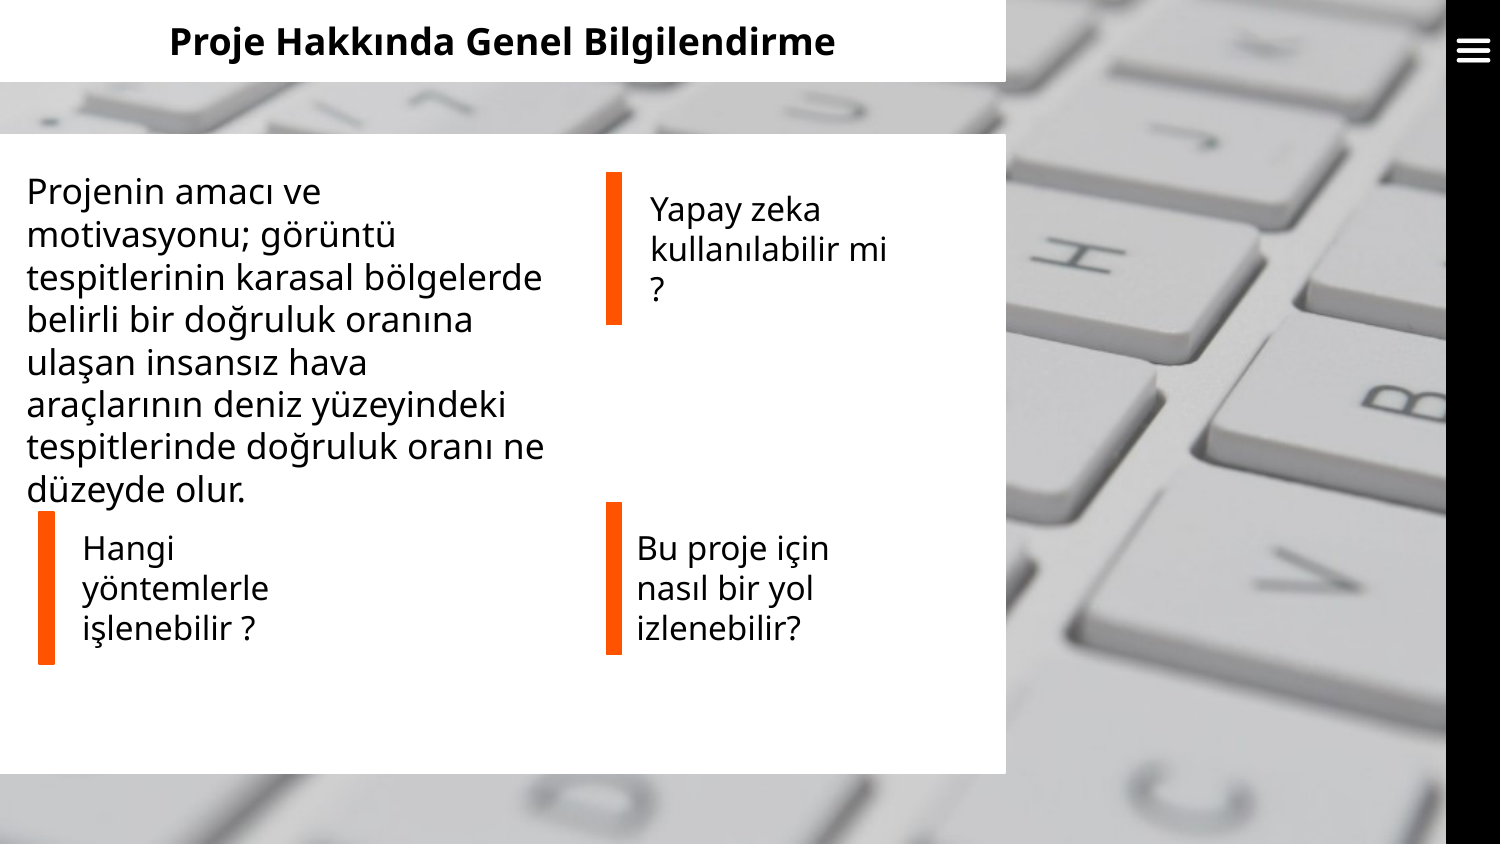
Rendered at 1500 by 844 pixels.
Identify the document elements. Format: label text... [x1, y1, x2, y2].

text_box Bu proje için nasıl bir yol izlenebilir? [621, 512, 894, 663]
text_box Projenin amacı ve motivasyonu; görüntü tespitlerinin karasal bölgelerde belirli bir doğruluk oranına ulaşan insansız hava araçlarının deniz yüzeyindeki tespitlerinde doğruluk oranı ne düzeyde olur. [11, 154, 569, 497]
text_box Hangi yöntemlerle işlenebilir ? [67, 512, 339, 702]
text_box [606, 173, 622, 325]
text_box [1446, 0, 1500, 844]
picture [0, 0, 1446, 844]
picture [1454, 31, 1493, 70]
text_box Yapay zeka kullanılabilir mi ? [634, 173, 907, 363]
text_box Proje Hakkında Genel Bilgilendirme [0, 0, 1006, 82]
text_box [606, 503, 622, 655]
text_box [39, 512, 54, 664]
text_box Bu proje için nasıl bir yol izlenebilir? [0, 135, 1006, 773]
